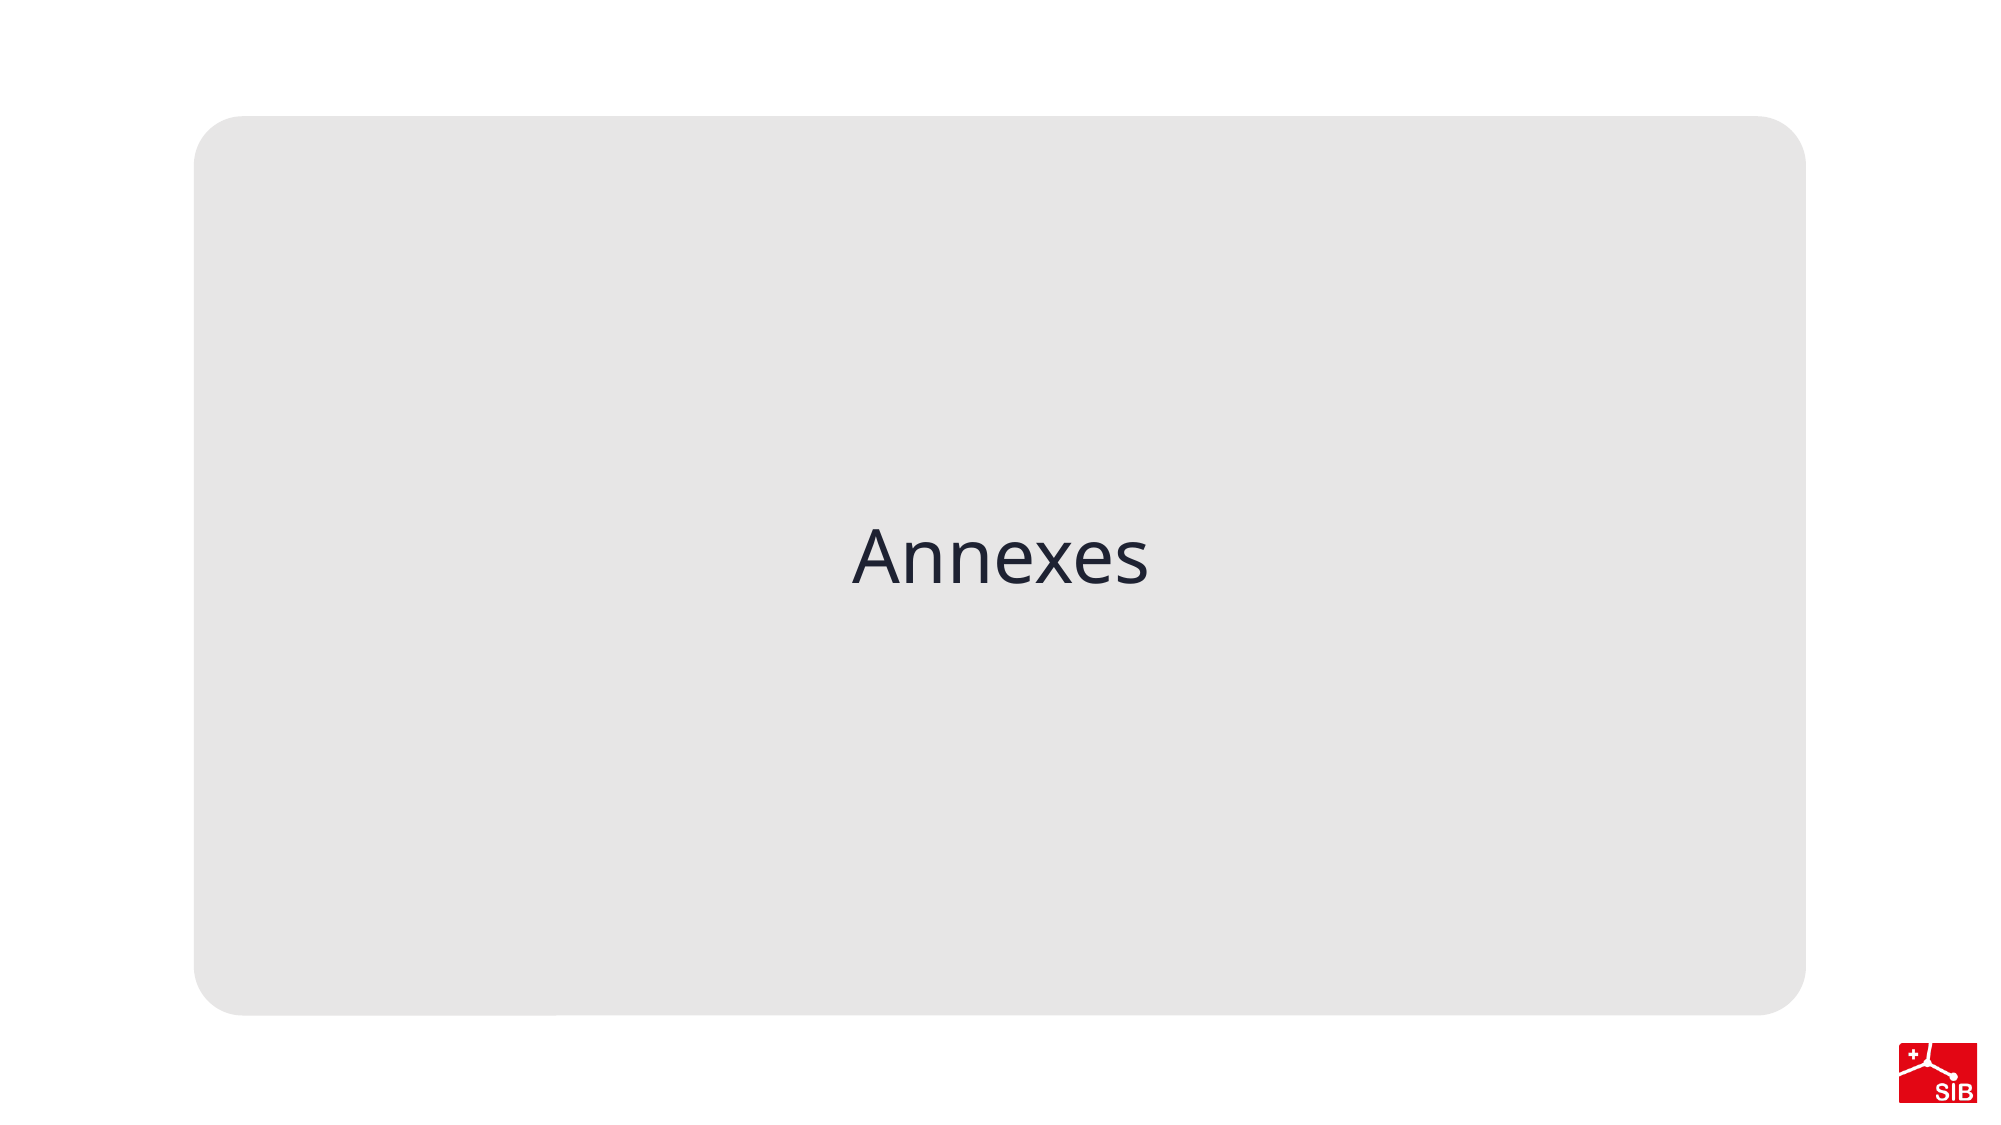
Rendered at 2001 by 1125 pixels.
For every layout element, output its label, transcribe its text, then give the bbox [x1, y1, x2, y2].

title Annexes [236, 328, 1768, 797]
